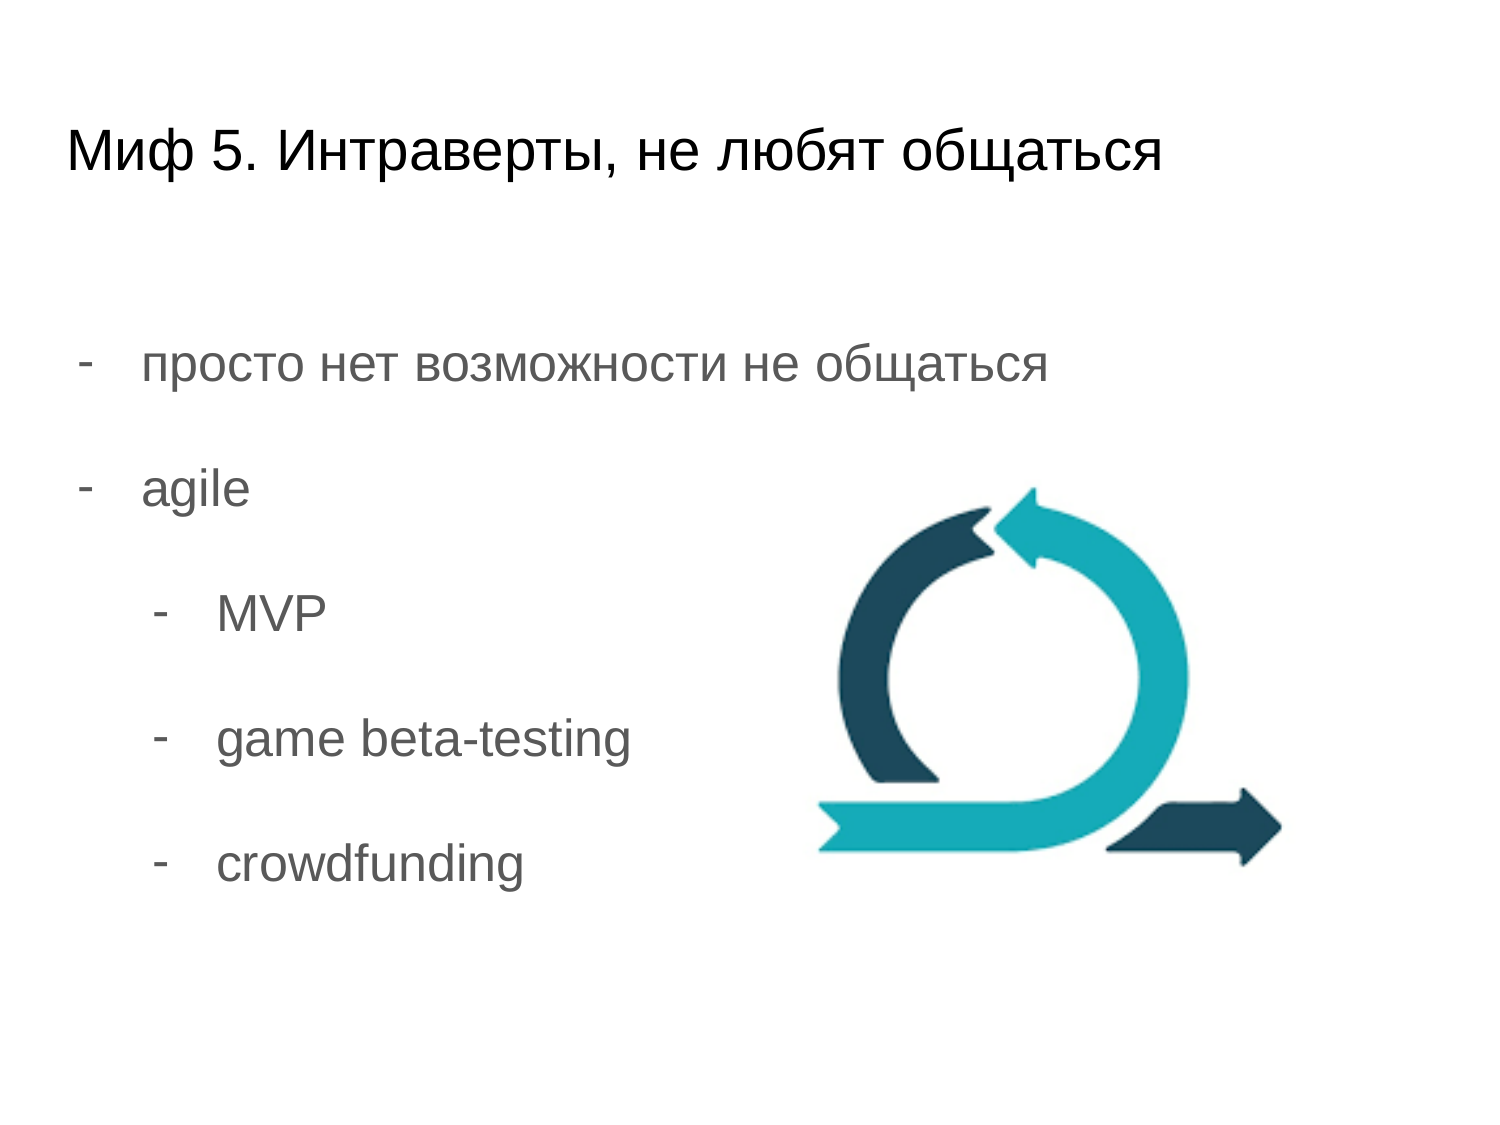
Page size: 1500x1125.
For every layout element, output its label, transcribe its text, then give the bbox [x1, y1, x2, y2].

picture [725, 418, 1342, 977]
list просто нет возможности не общаться agile MVP game beta-testing crowdfunding [51, 252, 1449, 1000]
title Миф 5. Интраверты, не любят общаться [51, 97, 1449, 223]
